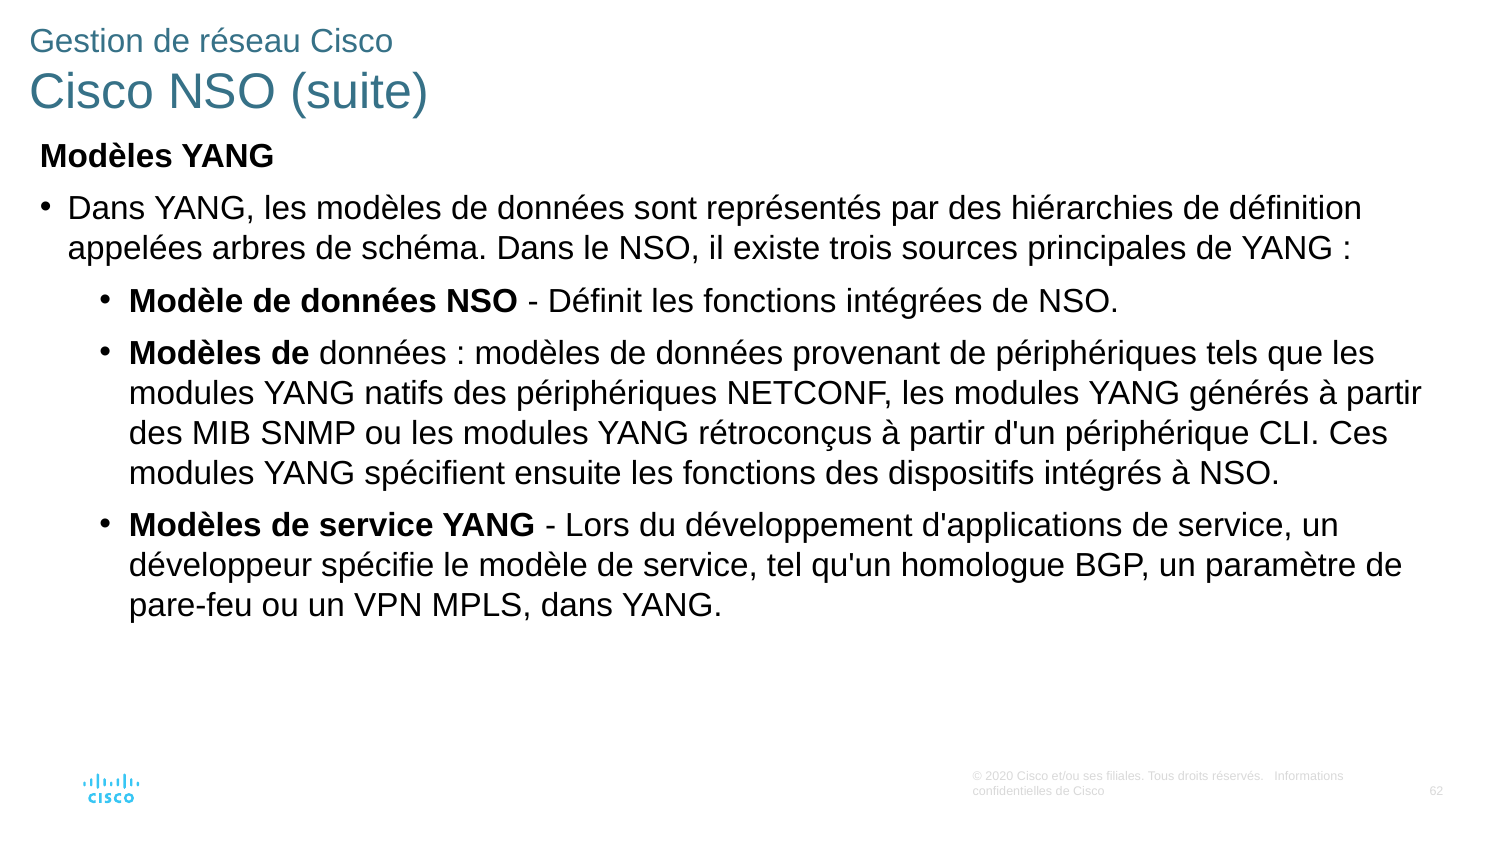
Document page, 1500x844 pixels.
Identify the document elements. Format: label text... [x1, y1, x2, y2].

list Modèles YANG Dans YANG, les modèles de données sont représentés par des hiérarchies de définition appelées arbres de schéma. Dans le NSO, il existe trois sources principales de YANG : Modèle de données NSO - Définit les fonctions intégrées de NSO. Modèles de données : modèles de données provenant de périphériques tels que les modules YANG natifs des périphériques NETCONF, les modules YANG générés à partir des MIB SNMP ou les modules YANG rétroconçus à partir d'un périphérique CLI. Ces modules YANG spécifient ensuite les fonctions des dispositifs intégrés à NSO. Modèles de service YANG - Lors du développement d'applications de service, un développeur spécifie le modèle de service, tel qu'un homologue BGP, un paramètre de pare-feu ou un VPN MPLS, dans YANG. [24, 126, 1459, 756]
title Gestion de réseau Cisco Cisco NSO (suite) [14, 6, 1474, 131]
